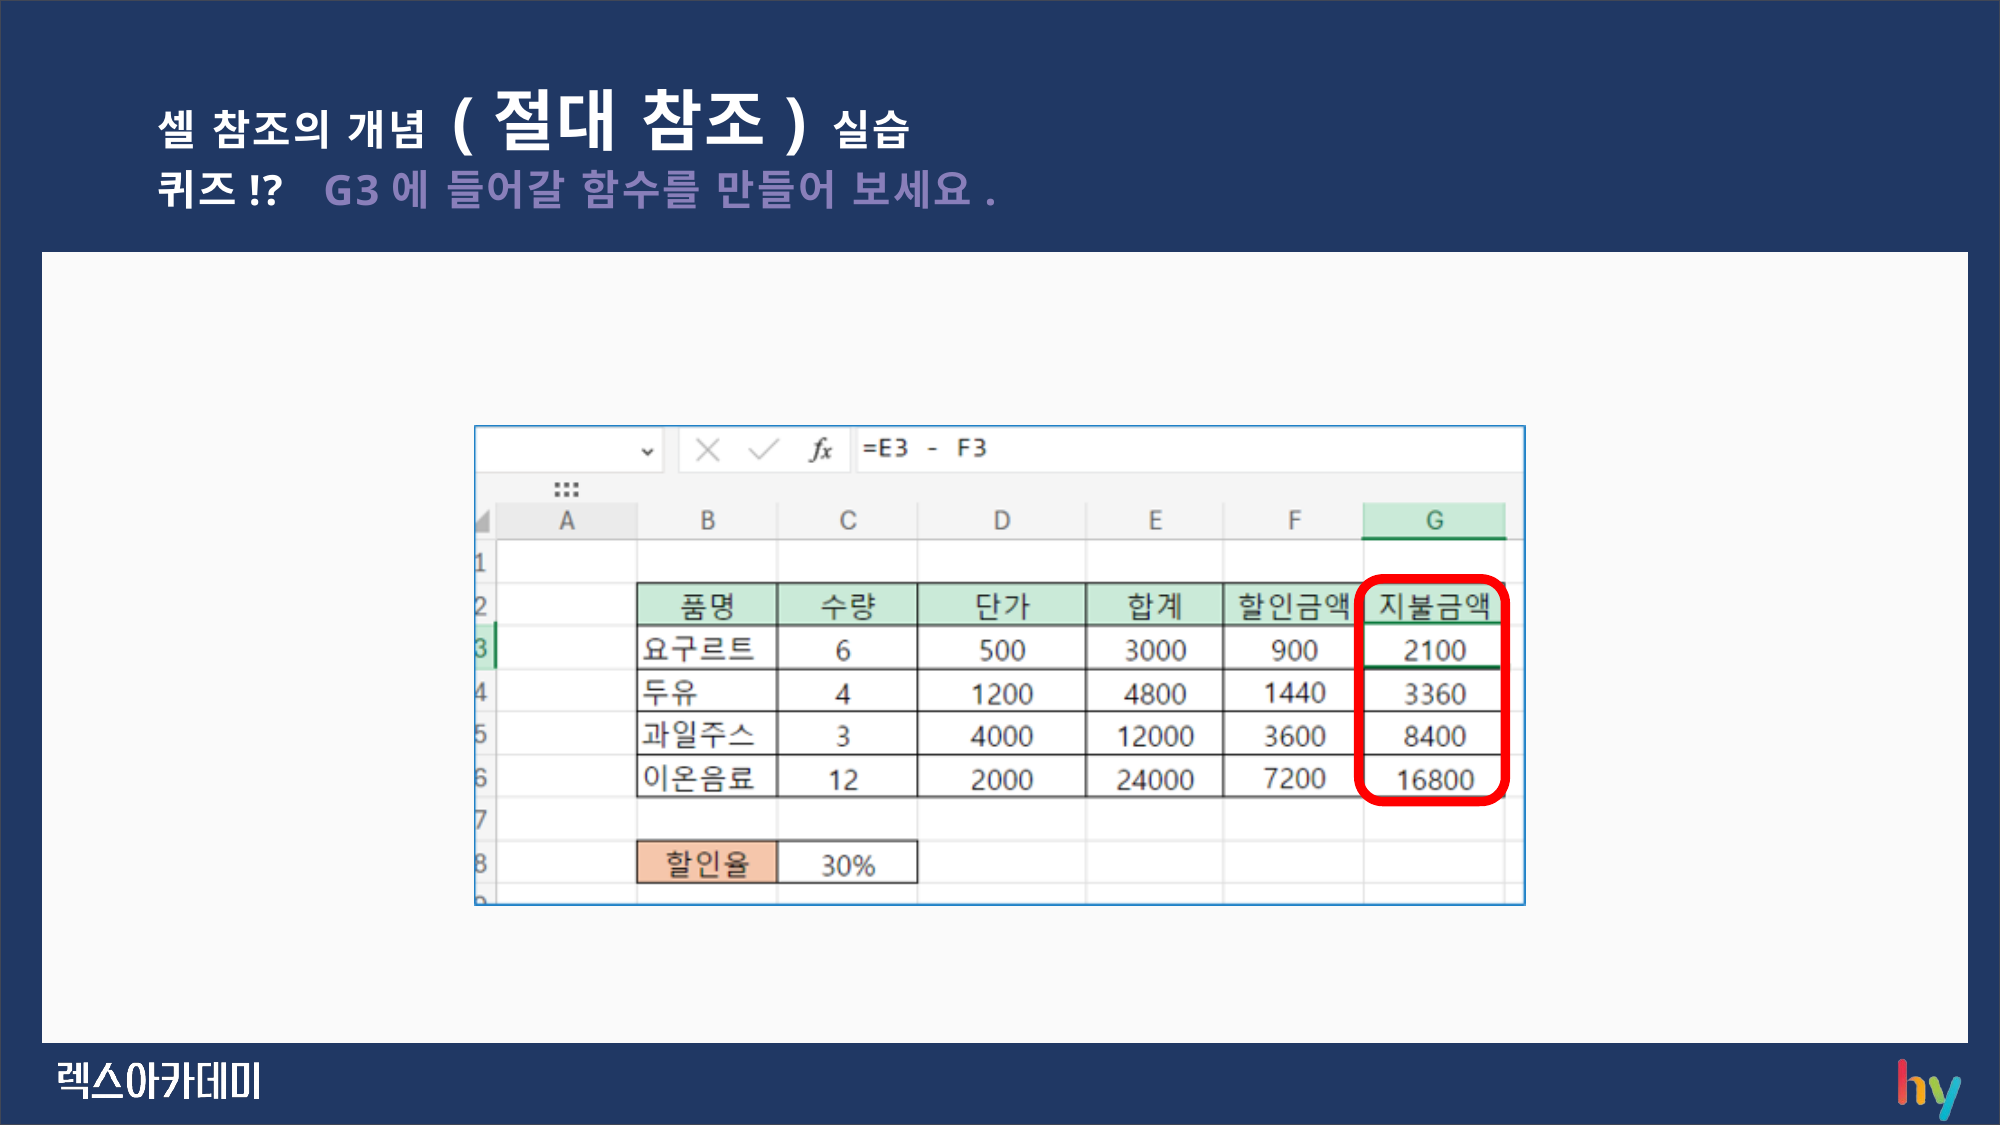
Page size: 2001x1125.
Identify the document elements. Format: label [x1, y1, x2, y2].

picture [474, 425, 1526, 906]
text_box [0, 0, 2000, 1125]
